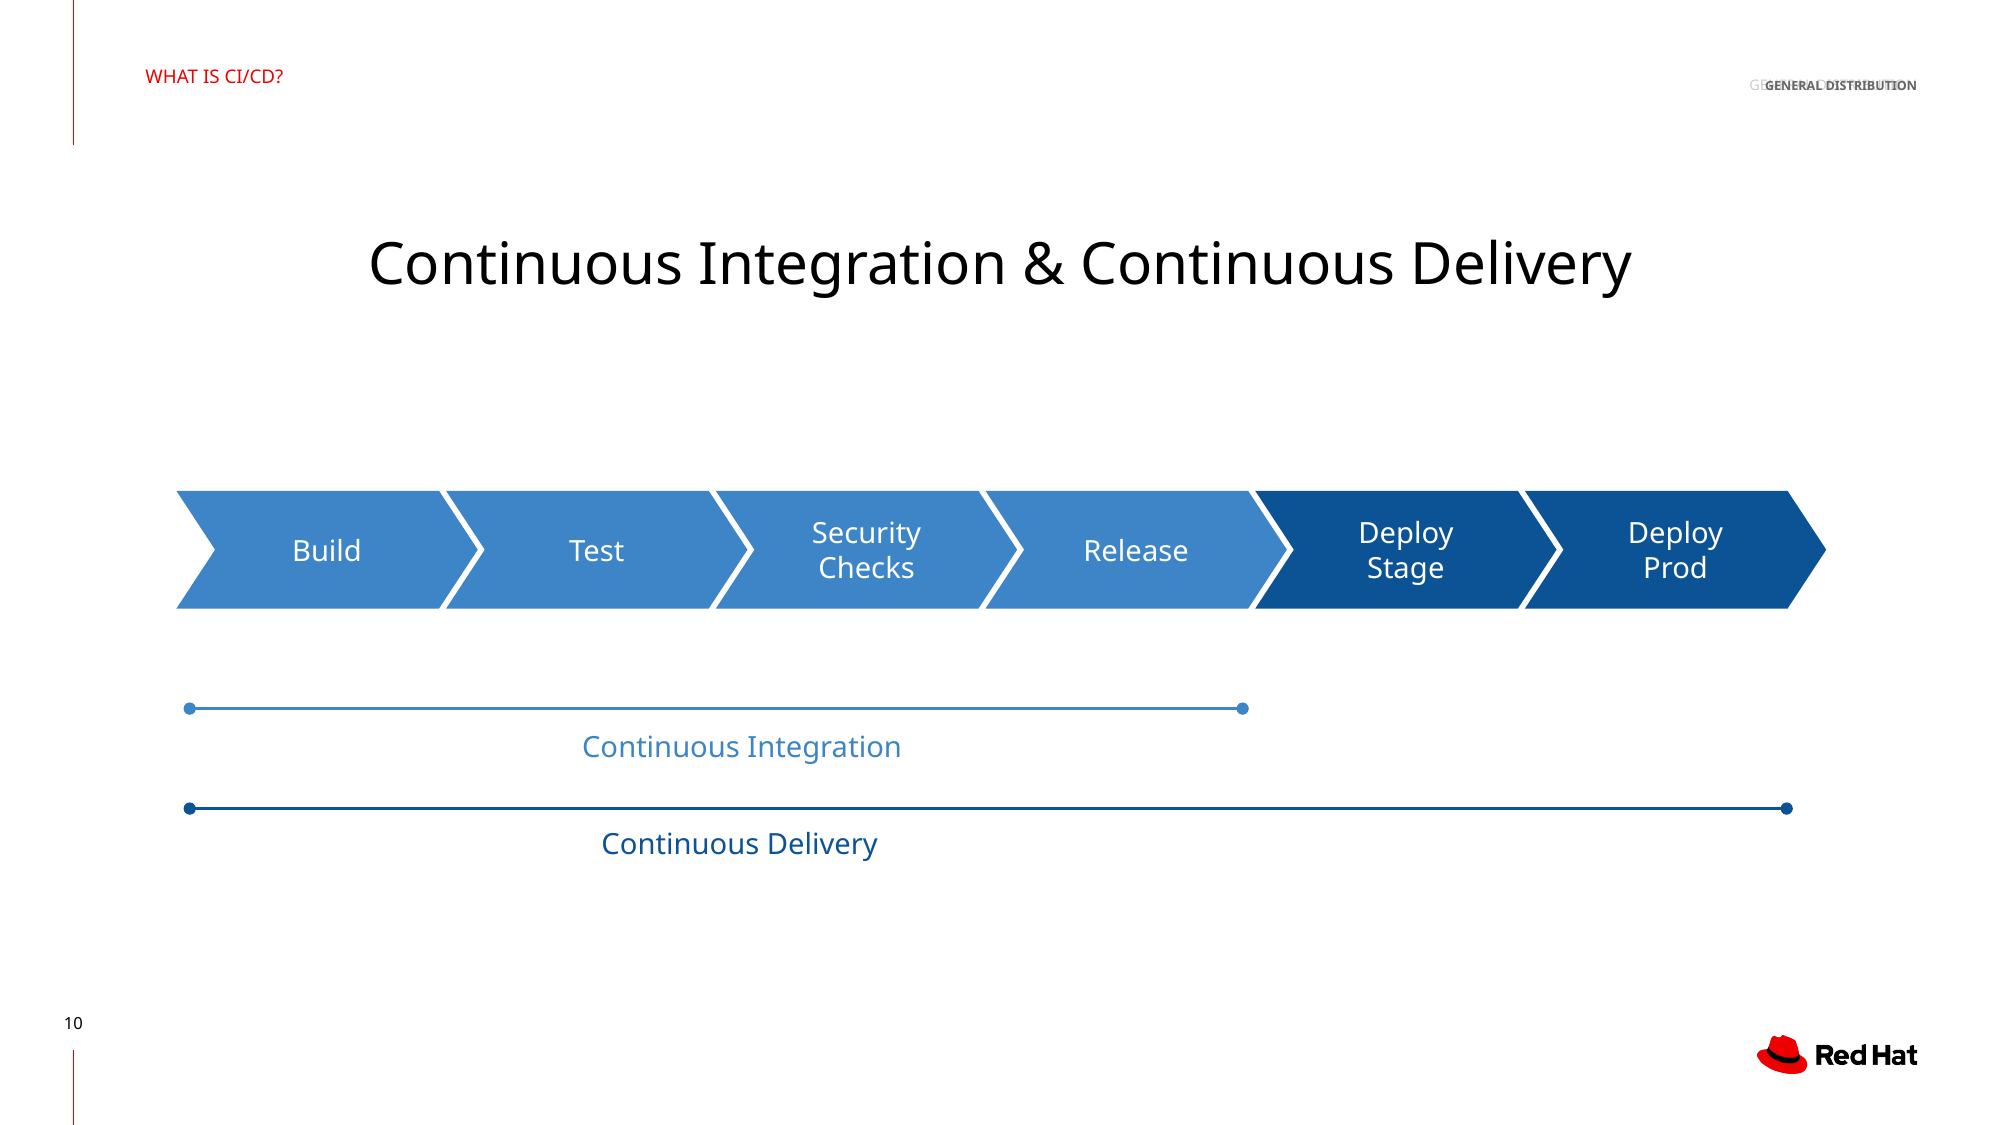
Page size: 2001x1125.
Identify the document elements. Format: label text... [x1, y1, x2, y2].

text_box Deploy Prod [1524, 490, 1827, 609]
text_box Continuous Integration & Continuous Delivery [145, 205, 1855, 297]
text_box WHAT IS CI/CD? [73, 9, 919, 143]
picture [1757, 1035, 1918, 1074]
text_box Deploy Stage [1255, 490, 1557, 609]
text_box Build [176, 490, 478, 609]
text_box Continuous Integration [536, 716, 948, 781]
slide_number ‹#› [13, 1012, 134, 1036]
text_box Release [985, 490, 1287, 609]
text_box Security Checks [715, 490, 1018, 609]
text_box Continuous Delivery [534, 820, 946, 878]
text_box Test [446, 490, 748, 609]
